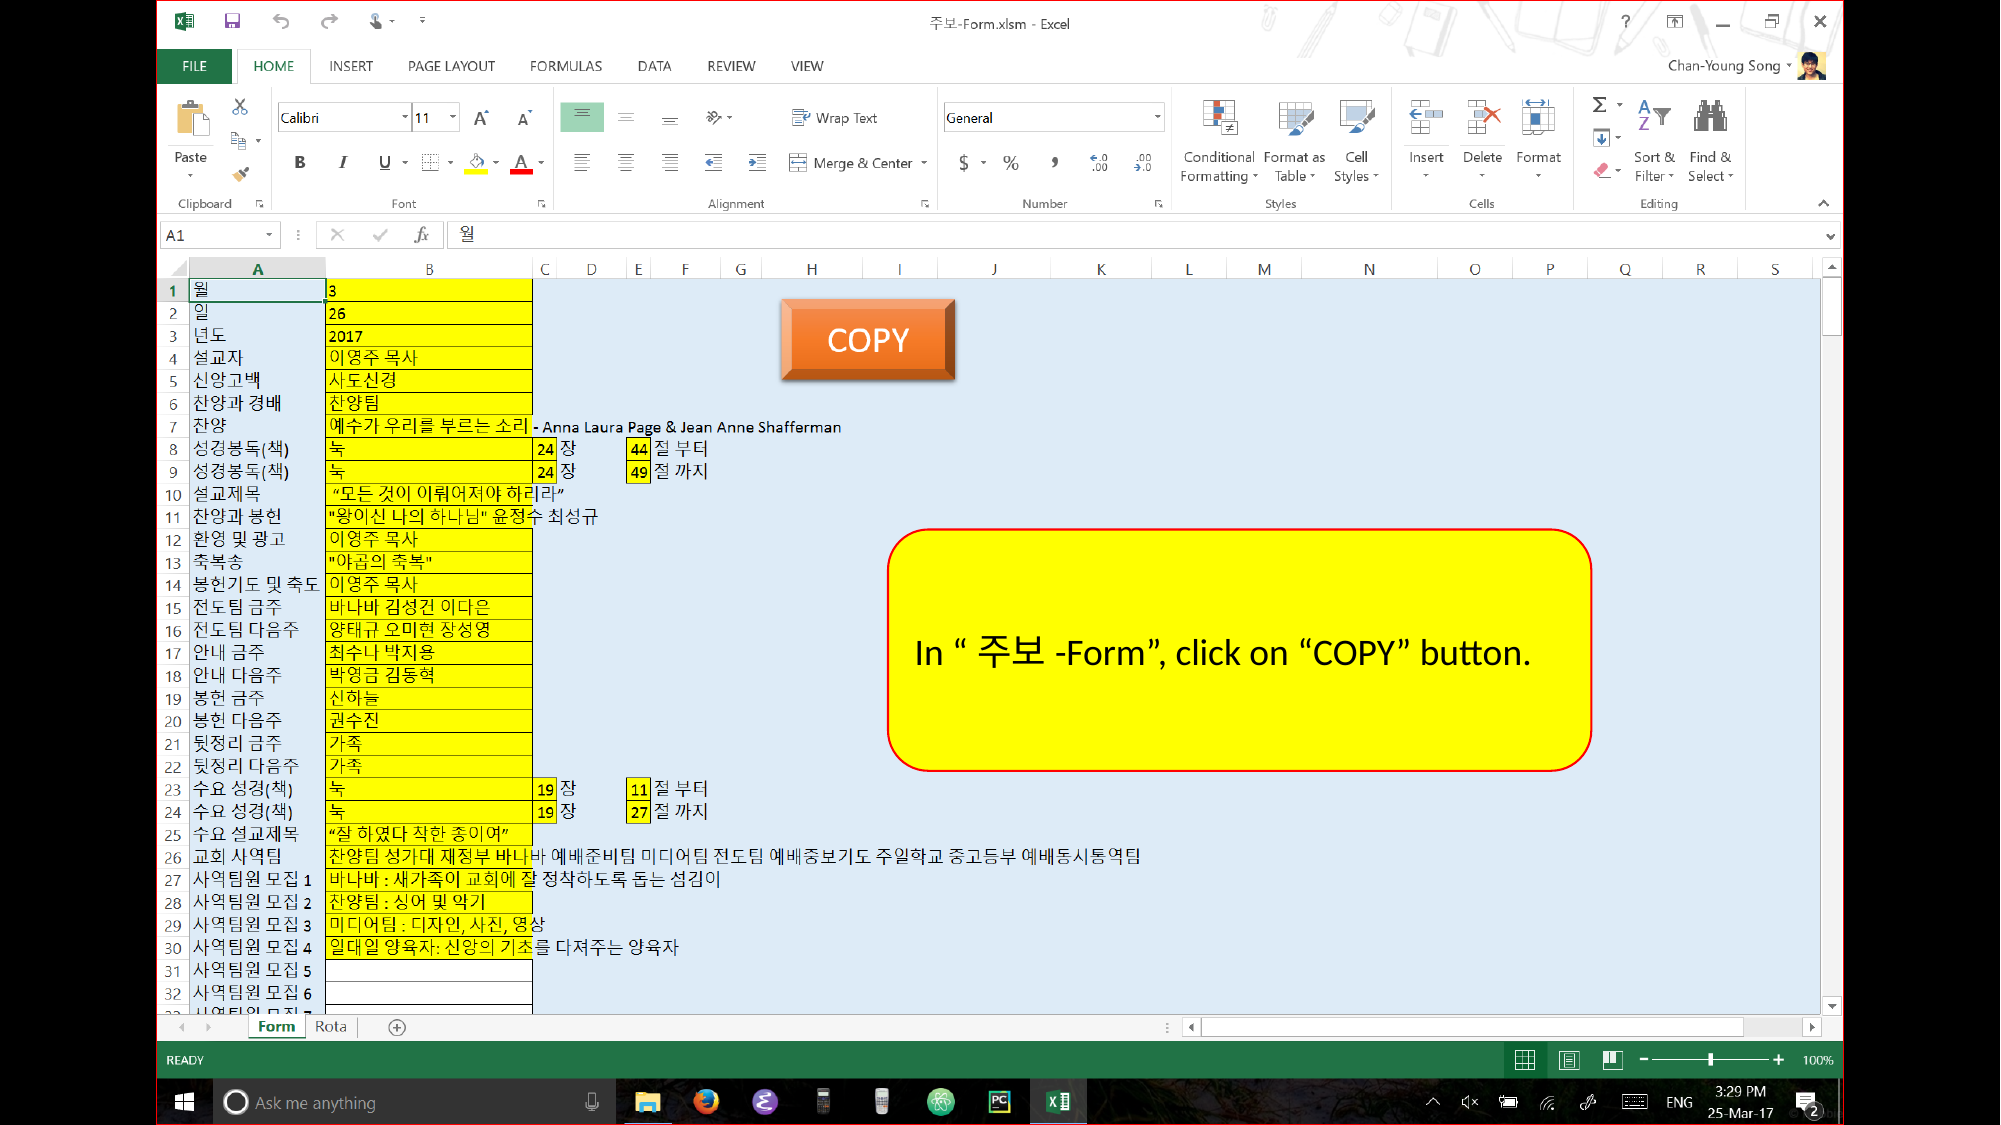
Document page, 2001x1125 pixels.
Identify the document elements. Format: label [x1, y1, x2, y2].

picture [156, 0, 1844, 1125]
